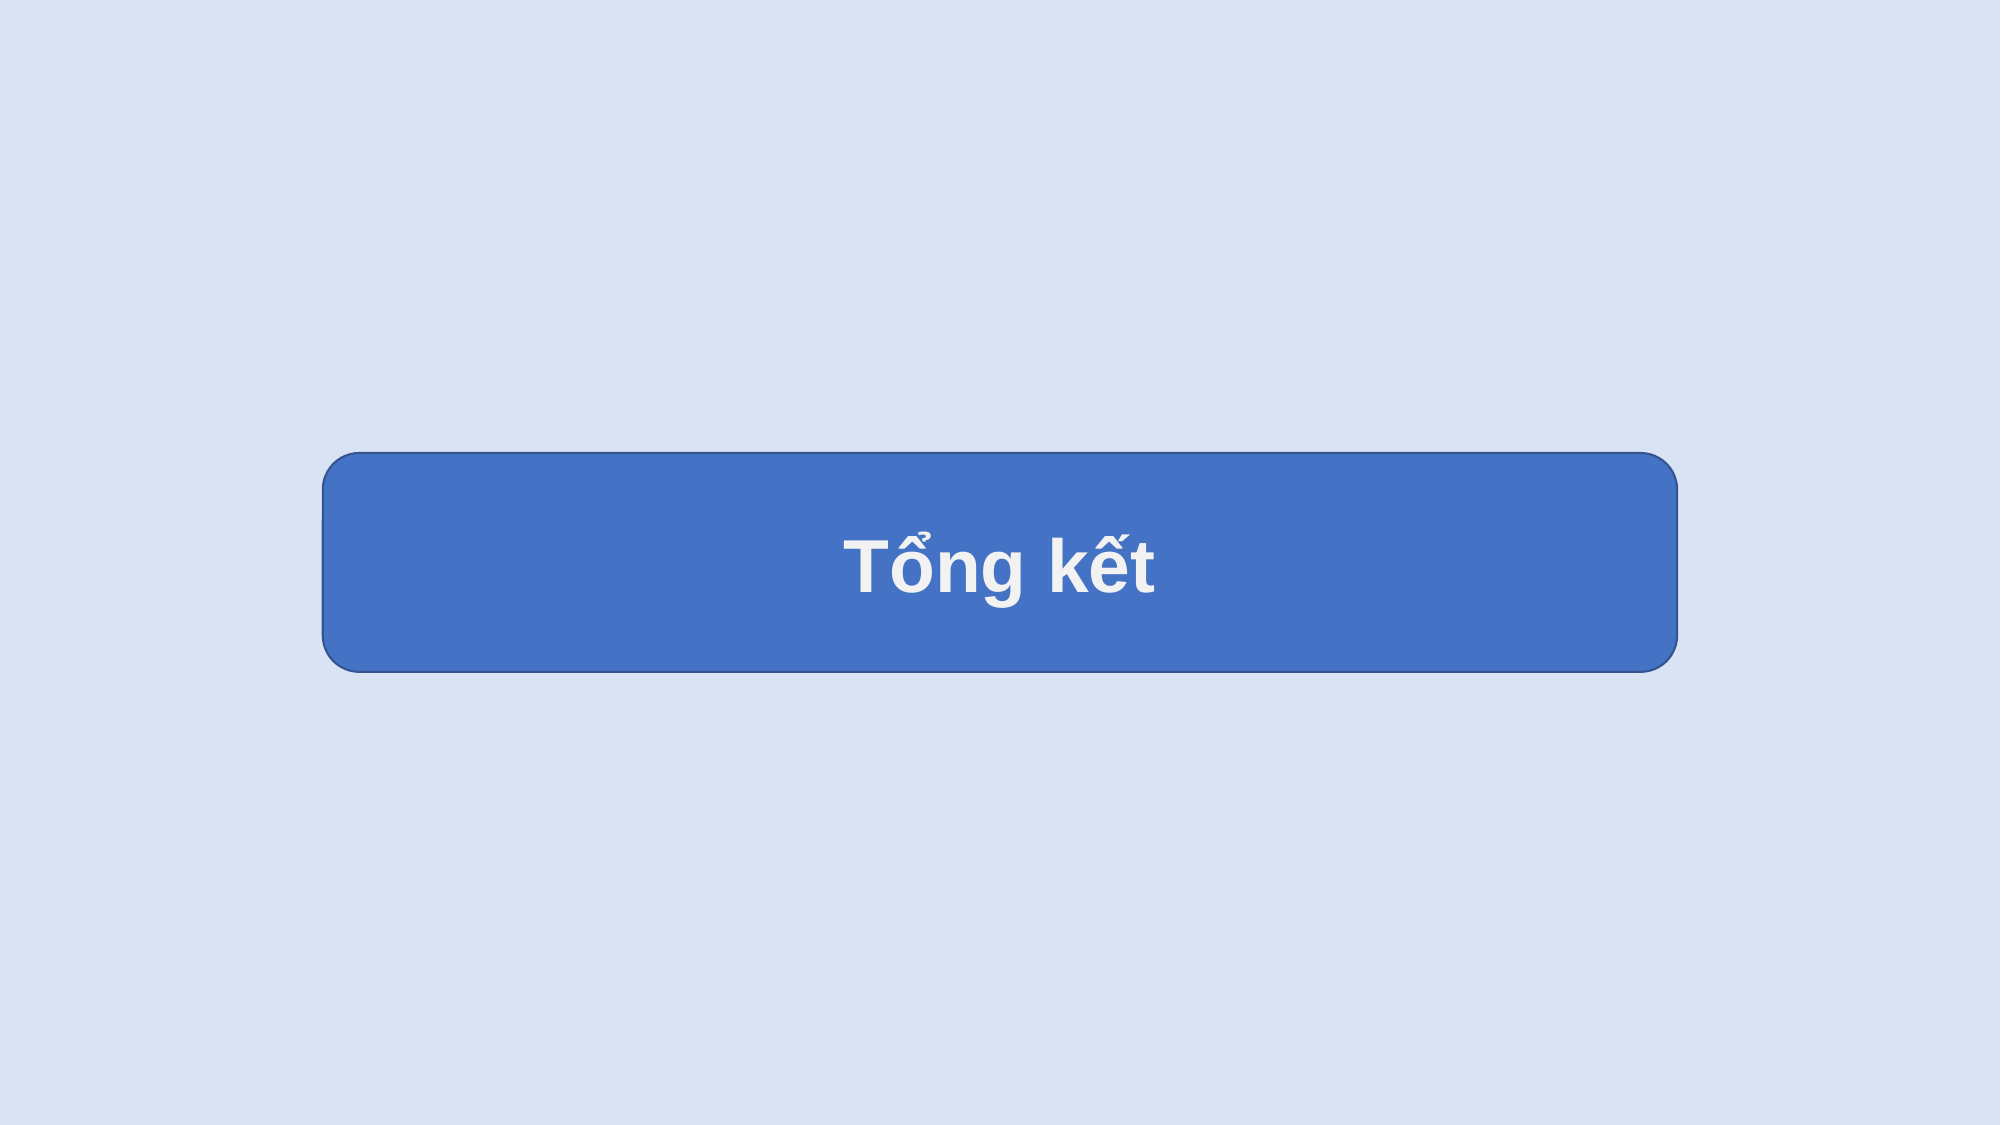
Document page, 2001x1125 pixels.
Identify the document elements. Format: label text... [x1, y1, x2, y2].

text_box Tổng kết [321, 451, 1679, 673]
